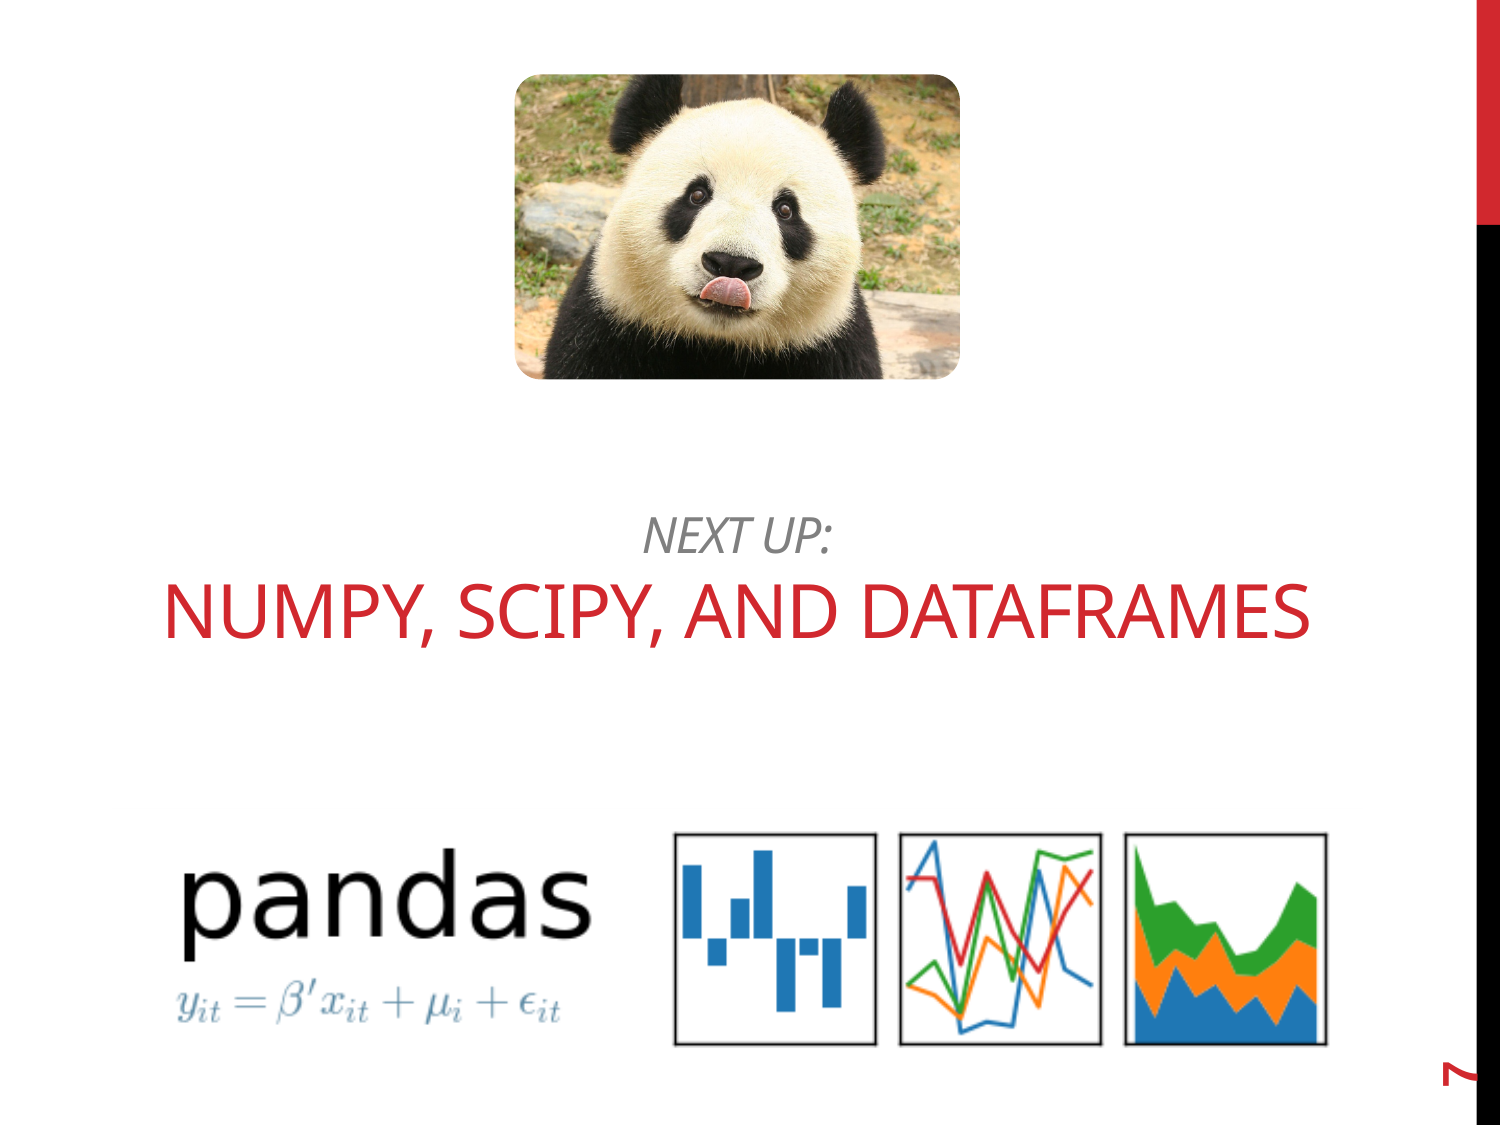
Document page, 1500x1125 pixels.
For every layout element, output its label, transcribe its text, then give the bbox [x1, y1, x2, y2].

title Next Up: NumPy, Scipy, And DataFrames [0, 458, 1475, 662]
picture [111, 807, 1363, 1069]
picture [514, 73, 961, 380]
slide_number 7 [1427, 887, 1488, 1104]
